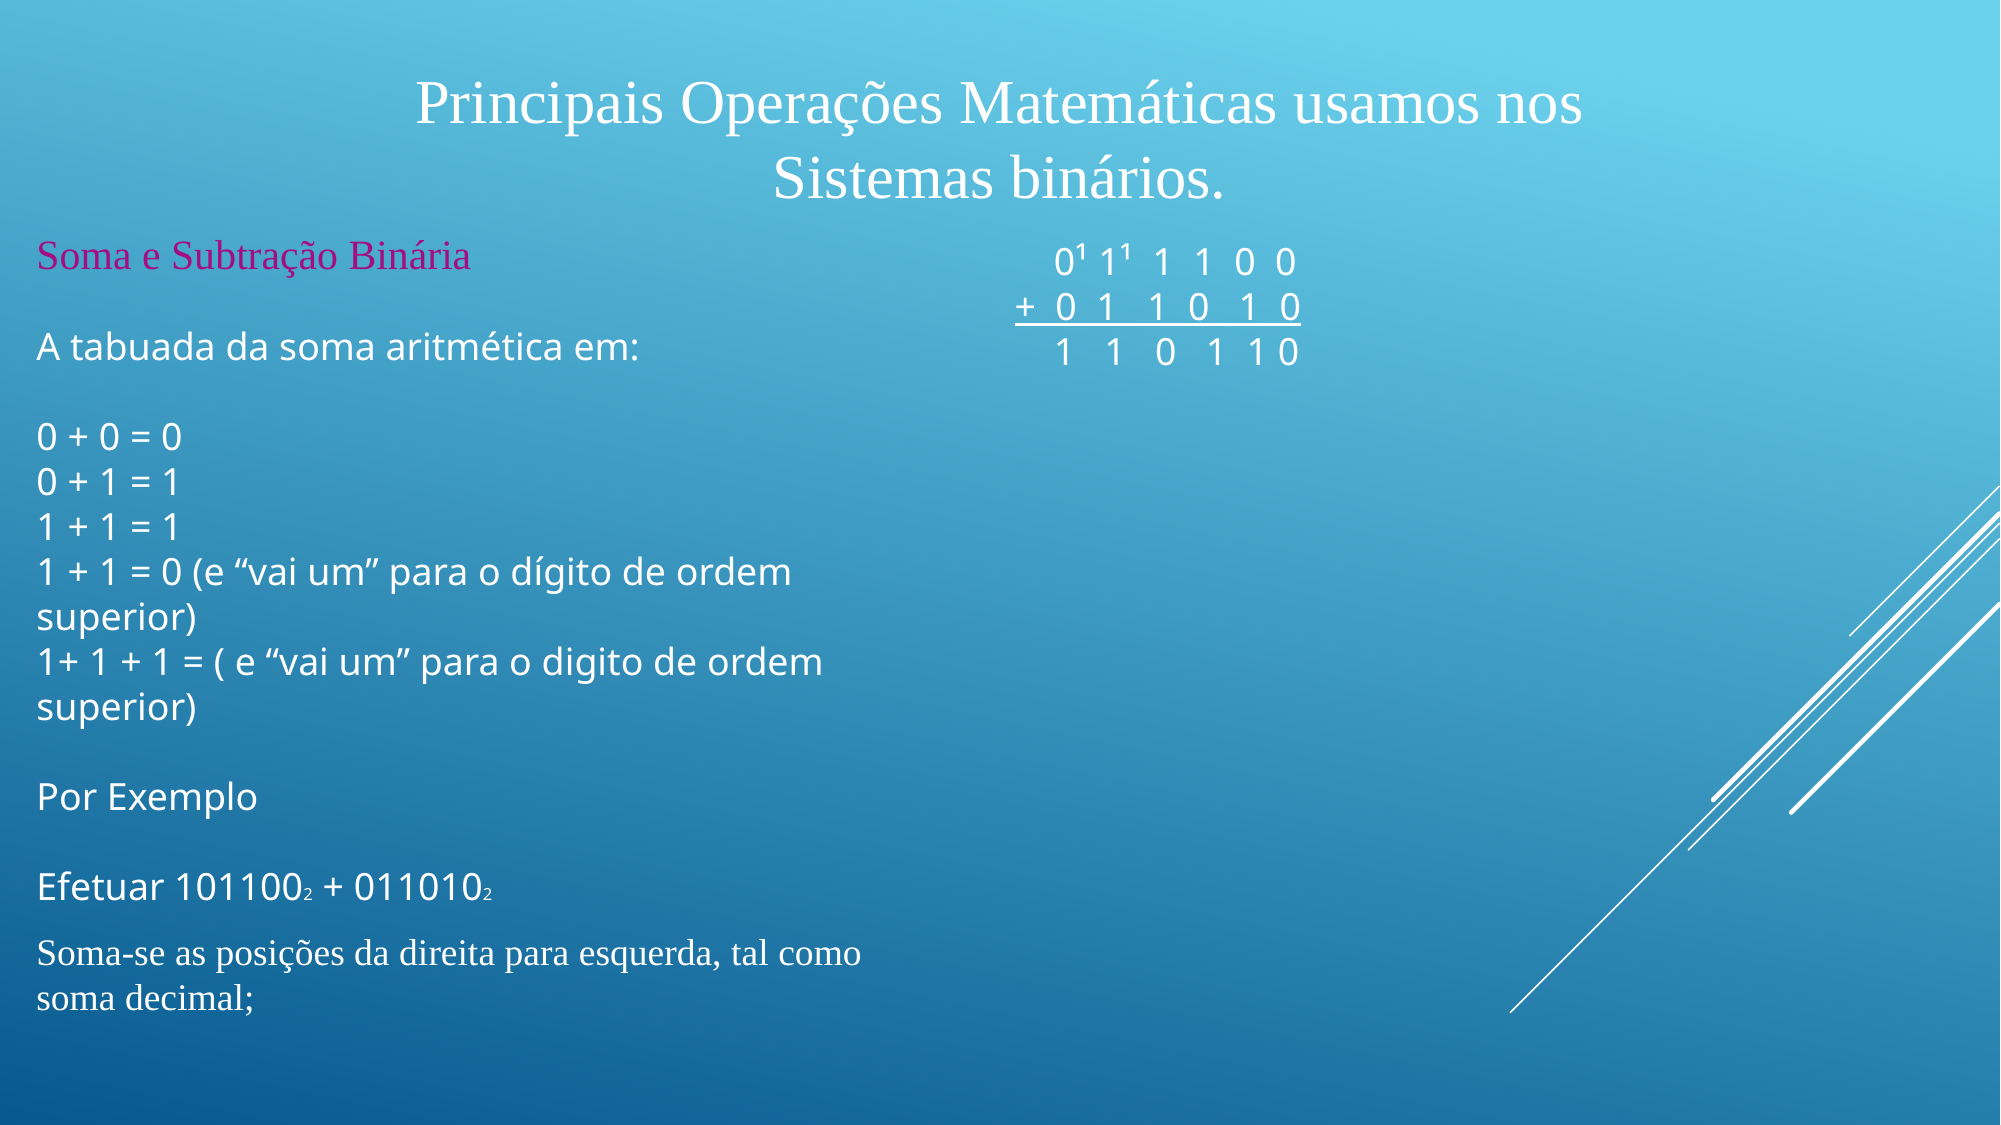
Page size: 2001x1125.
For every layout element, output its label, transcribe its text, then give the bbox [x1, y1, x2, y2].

text_box 0¹ 1¹ 1 1 0 0 + 0 1 1 0 1 0 1 1 0 1 1 0 [999, 230, 1421, 380]
text_box Soma e Subtração Binária A tabuada da soma aritmética em: 0 + 0 = 0 0 + 1 = 1 1 + 1 = 1 1 + 1 = 0 (e “vai um” para o dígito de ordem superior) 1+ 1 + 1 = ( e “vai um” para o digito de ordem superior) Por Exemplo Efetuar 1011002 + 0110102 Soma-se as posições da direita para esquerda, tal como soma decimal; [21, 220, 965, 1071]
text_box Principais Operações Matemáticas usamos nos Sistemas binários. [342, 53, 1658, 219]
